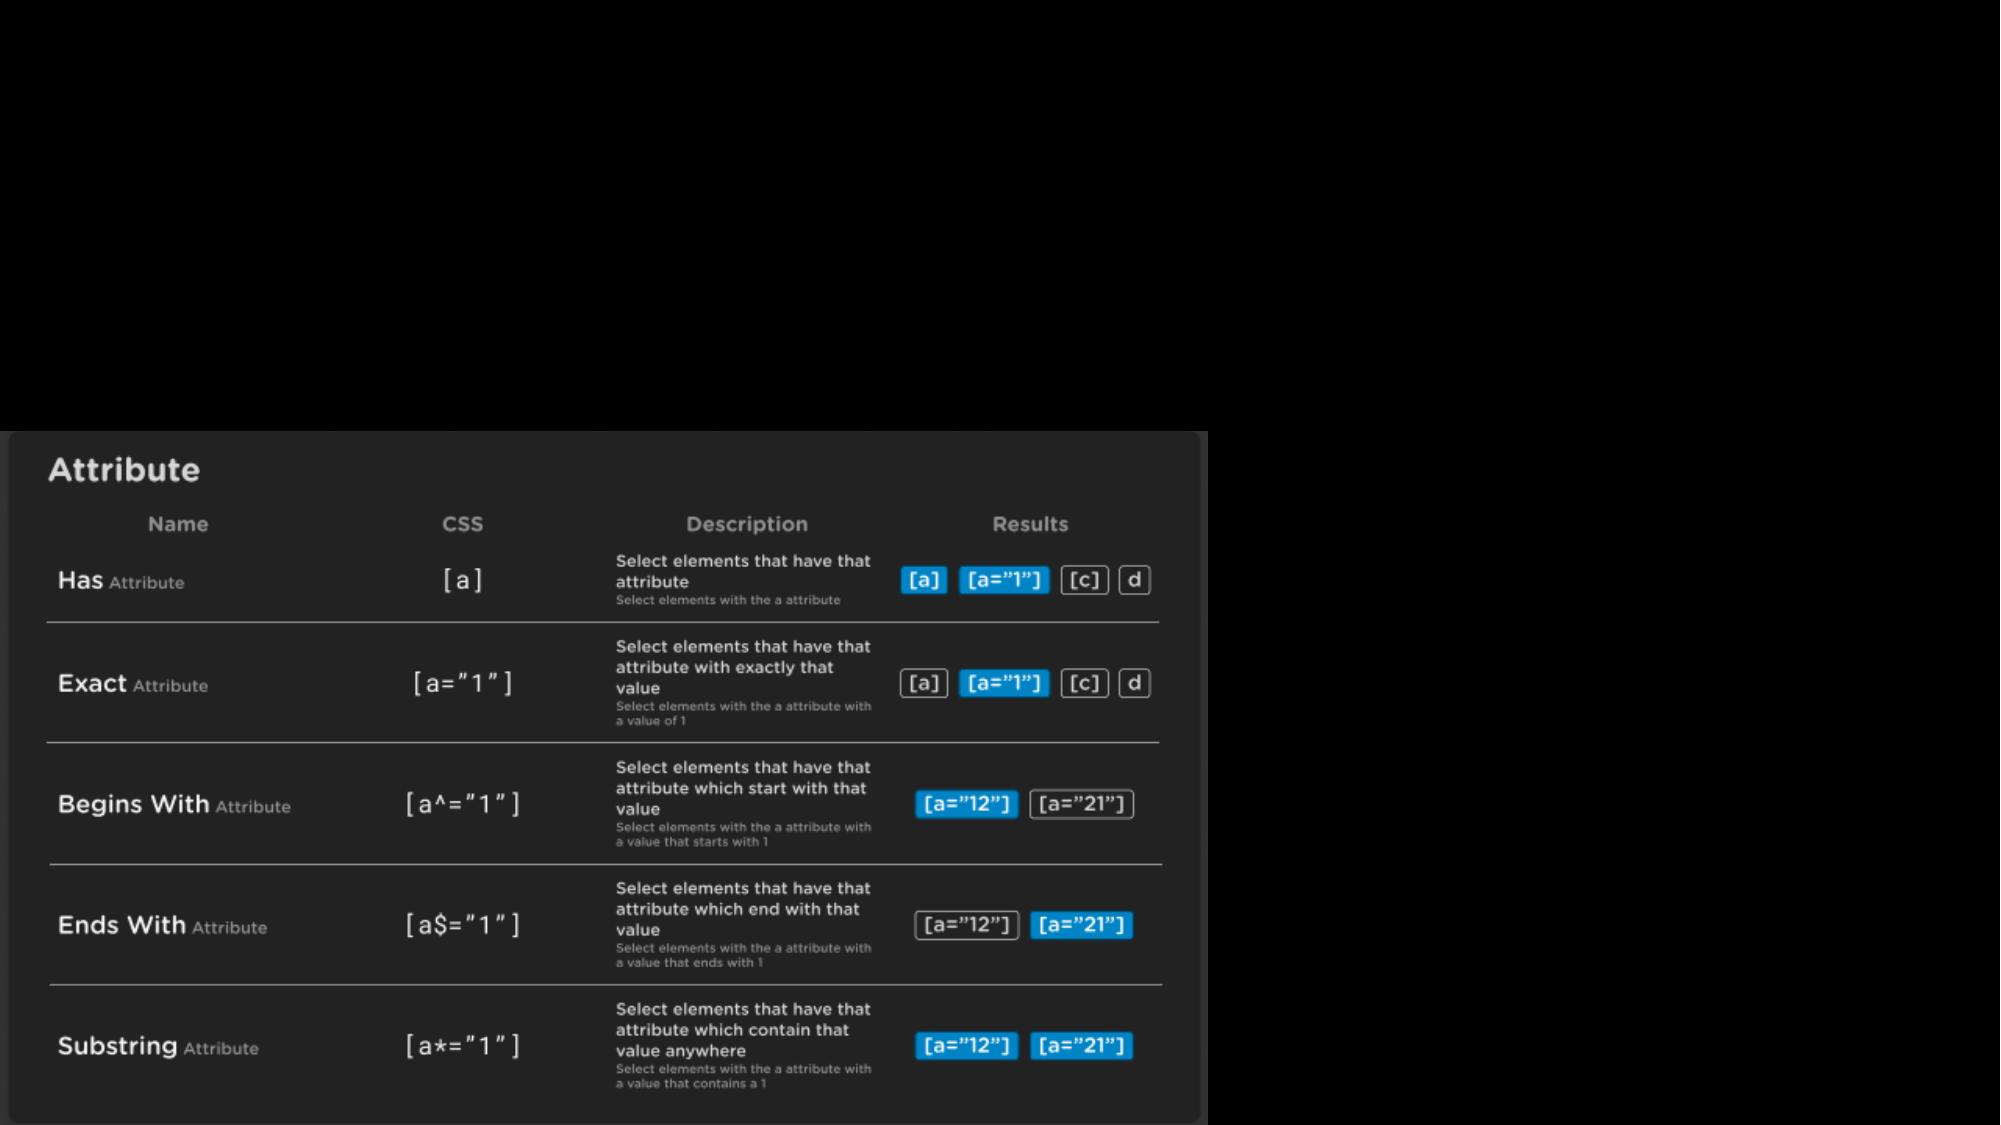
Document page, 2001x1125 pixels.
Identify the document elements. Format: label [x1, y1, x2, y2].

picture [0, 431, 1208, 1125]
